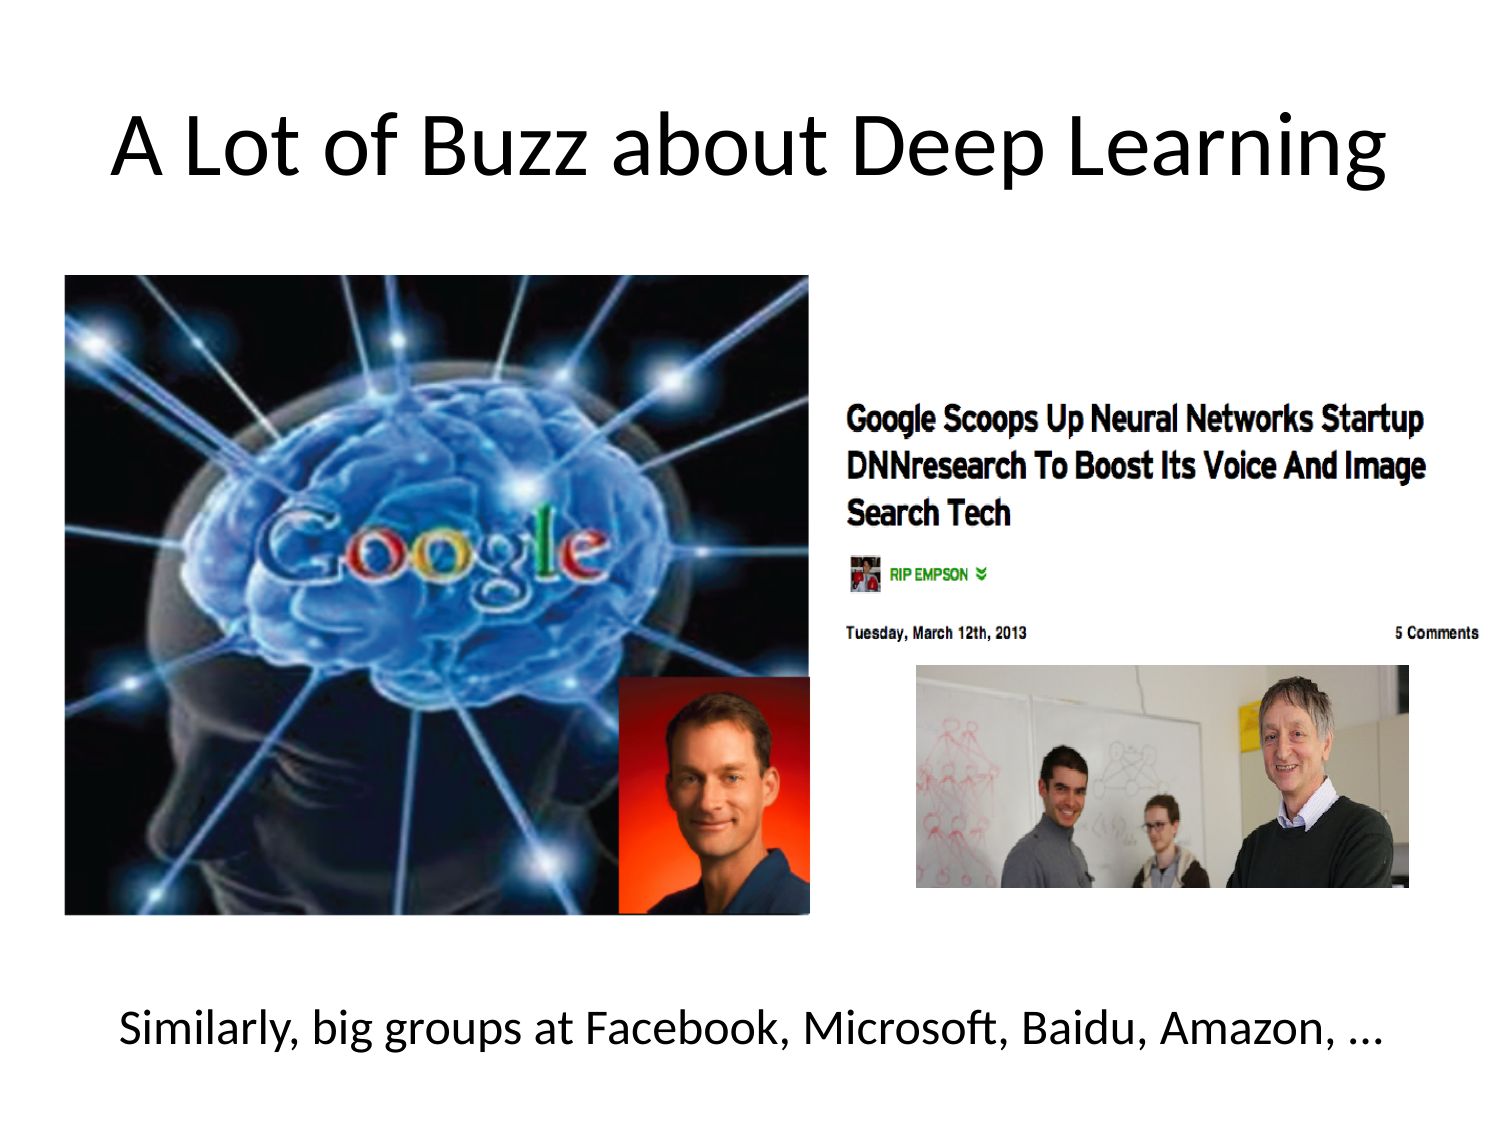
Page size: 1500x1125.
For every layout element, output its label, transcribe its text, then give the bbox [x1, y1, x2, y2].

text_box Similarly, big groups at Facebook, Microsoft, Baidu, Amazon, … [103, 987, 1398, 1063]
picture [829, 387, 1500, 888]
picture [62, 274, 811, 918]
title A Lot of Buzz about Deep Learning [75, 45, 1425, 233]
